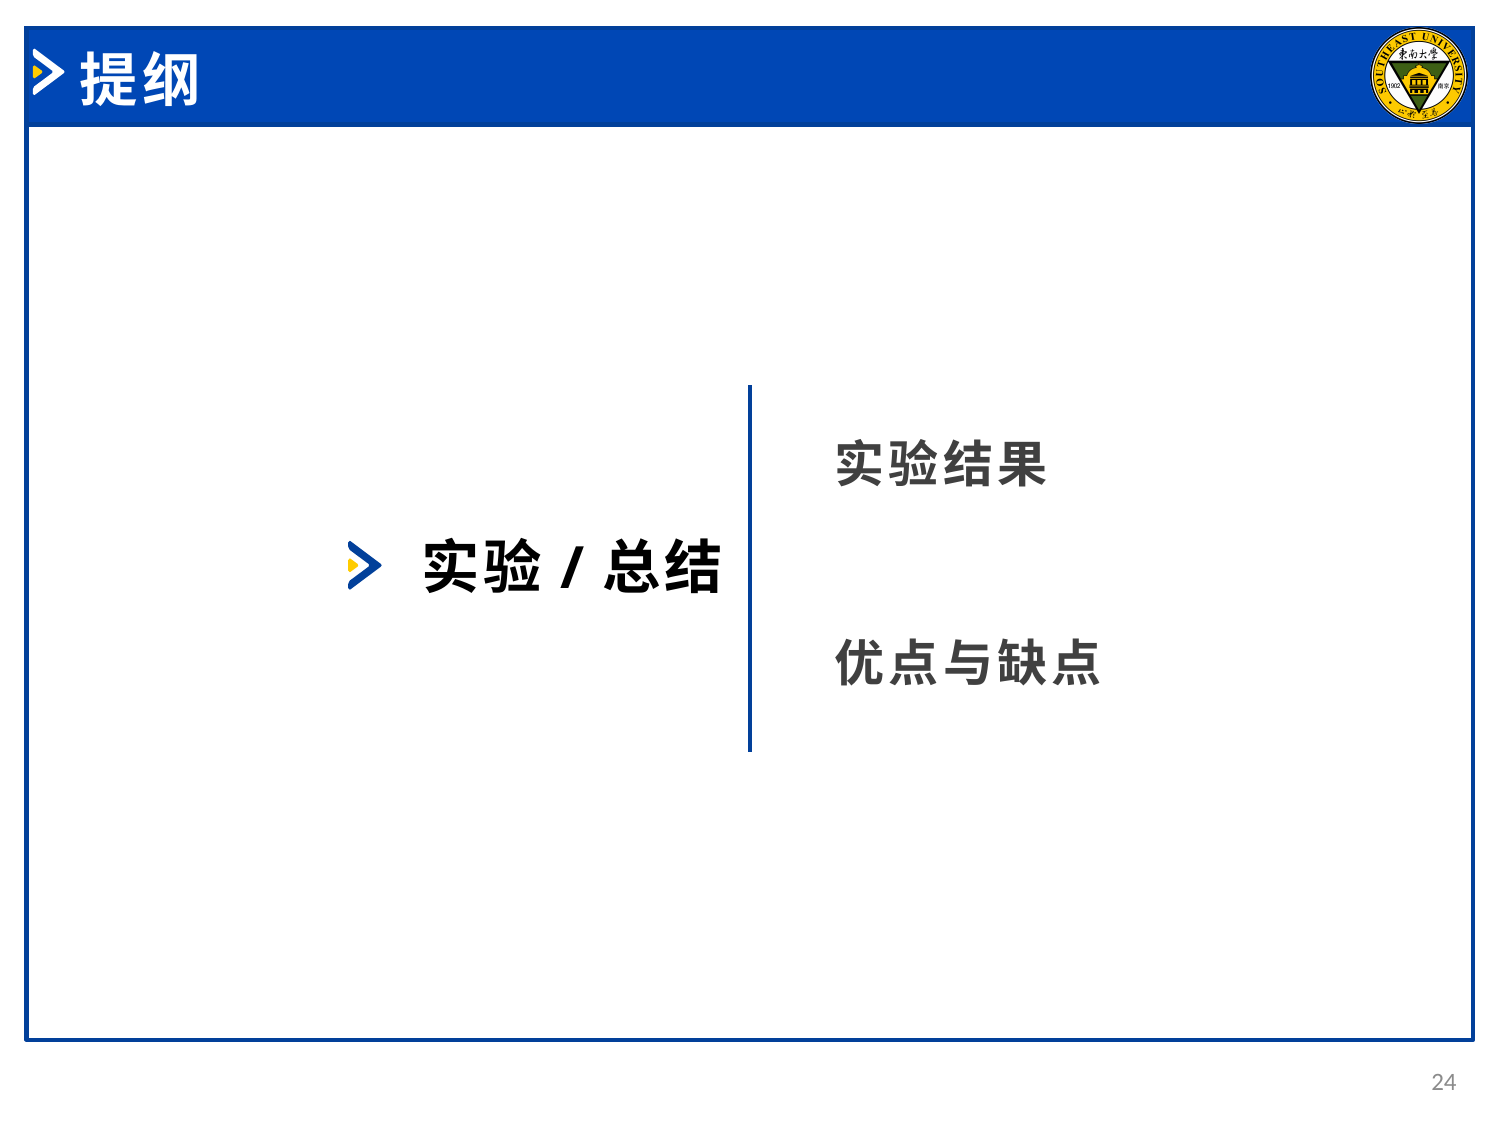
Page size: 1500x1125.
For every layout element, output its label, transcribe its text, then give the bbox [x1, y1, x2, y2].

slide_number 24 [1382, 1051, 1472, 1111]
picture [1370, 27, 1468, 124]
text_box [348, 385, 1275, 752]
title 提纲 [64, 35, 1307, 122]
